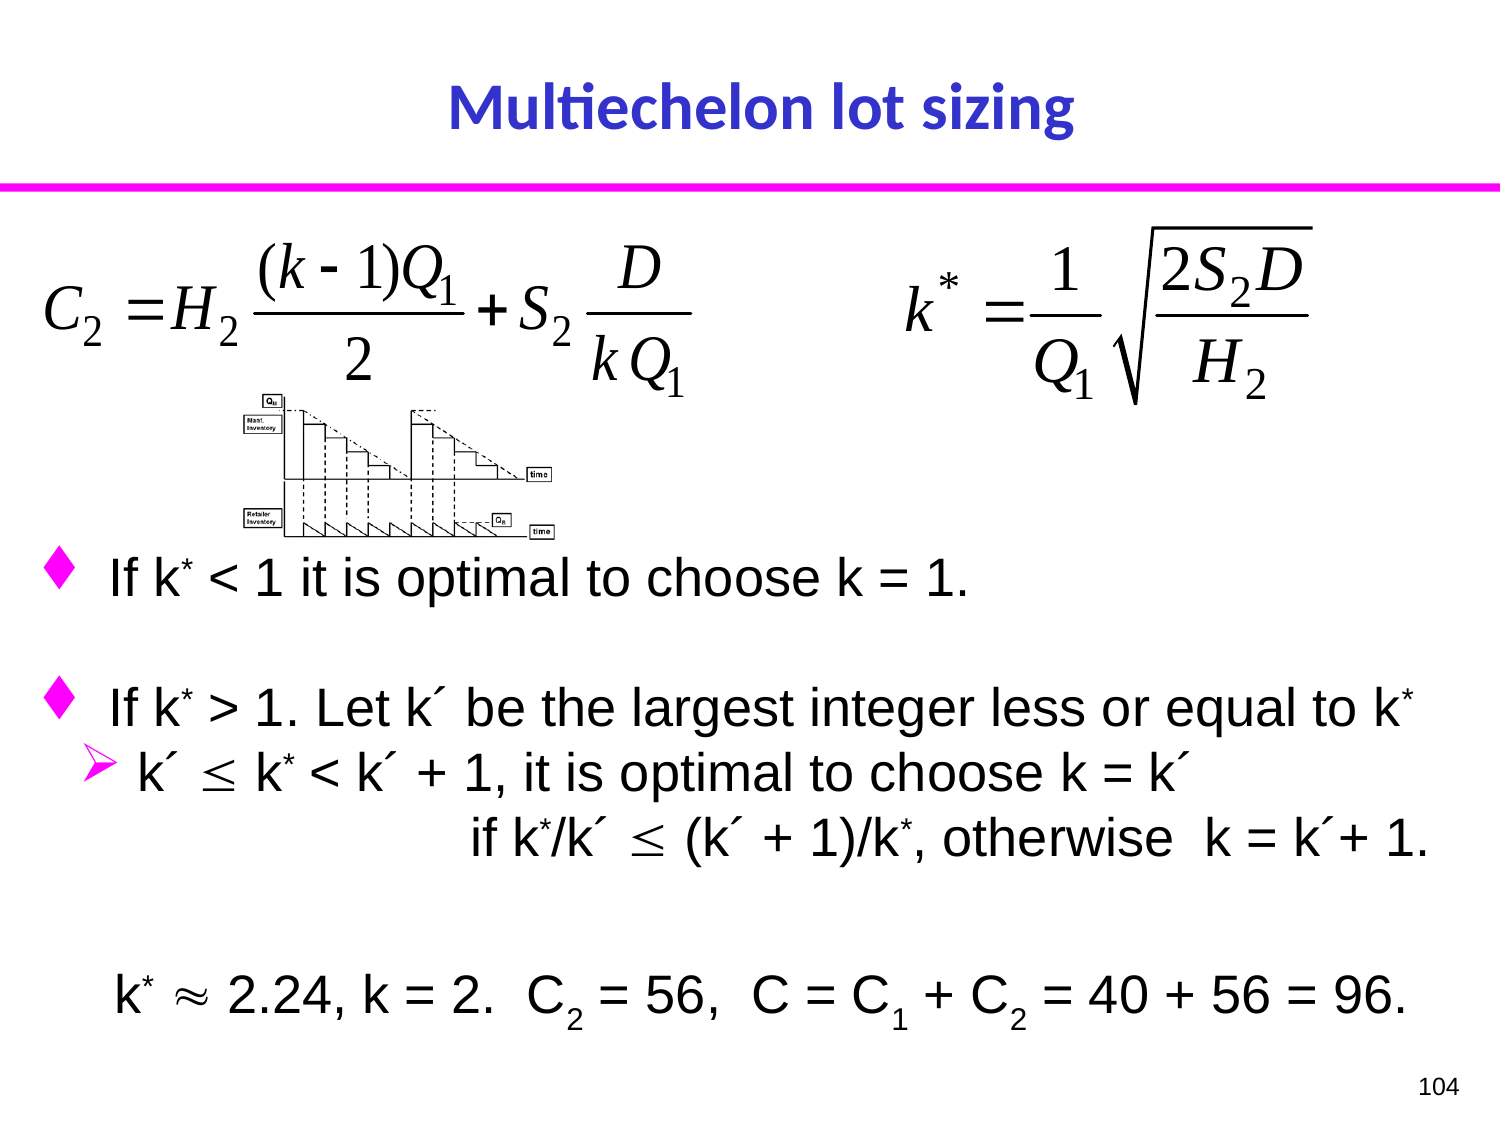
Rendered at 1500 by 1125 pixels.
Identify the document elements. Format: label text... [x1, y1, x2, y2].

title Multiechelon lot sizing [99, 24, 1424, 150]
slide_number 104 [1162, 1062, 1475, 1125]
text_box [894, 212, 1328, 419]
picture [242, 392, 555, 541]
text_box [34, 226, 703, 412]
text_box If k* < 1 it is optimal to choose k = 1. If k* > 1. Let k´ be the largest integer less or equal to k* k´  k* < k´ + 1, it is optimal to choose k = k´ if k*/k´  (k´ + 1)/k*, otherwise k = k´+ 1. k*  2.24, k = 2. C2 = 56, C = C1 + C2 = 40 + 56 = 96. [24, 535, 1463, 1044]
